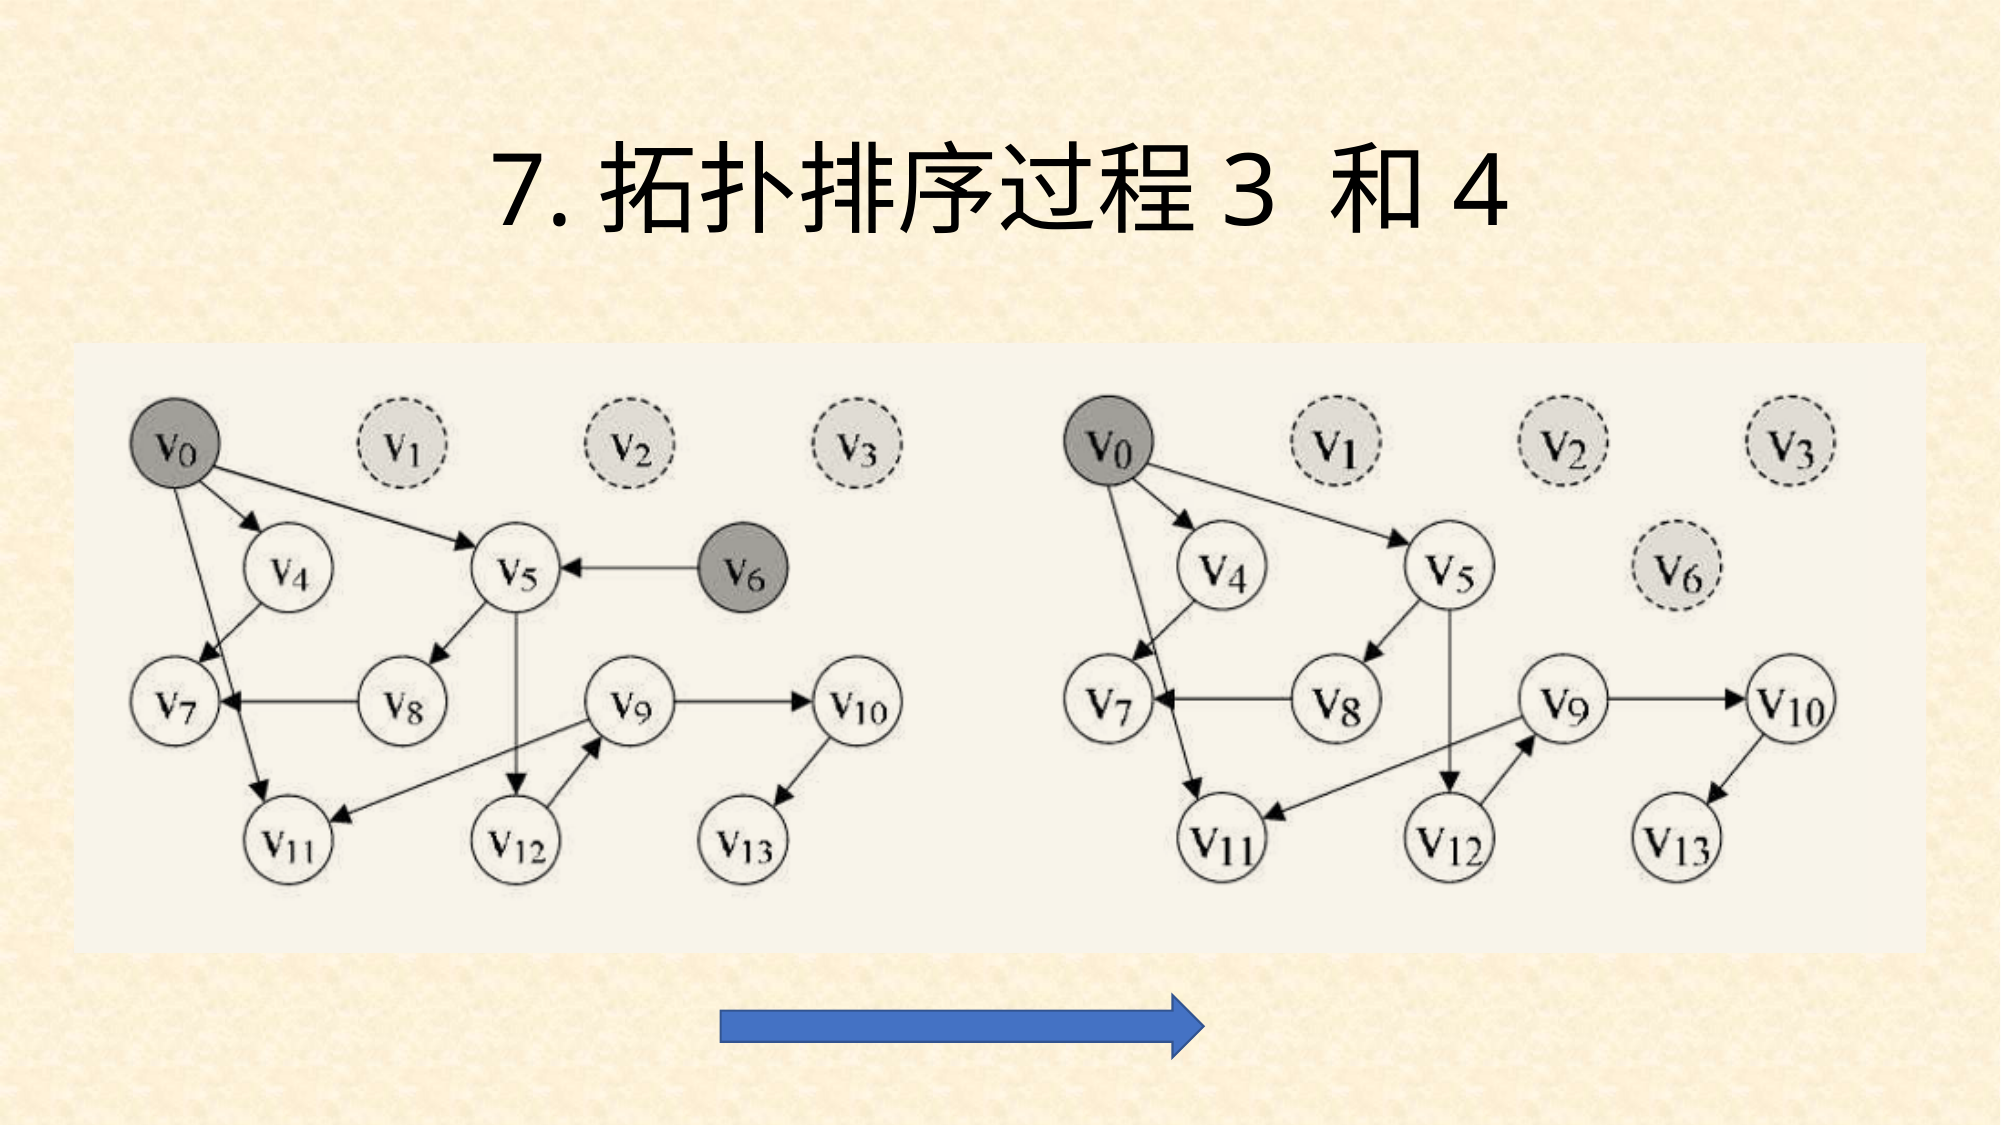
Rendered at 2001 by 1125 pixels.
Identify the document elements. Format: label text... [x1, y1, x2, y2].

picture [0, 0, 2001, 1125]
text_box 7.拓扑排序过程3 和4 [336, 117, 1663, 253]
text_box [719, 992, 1206, 1060]
